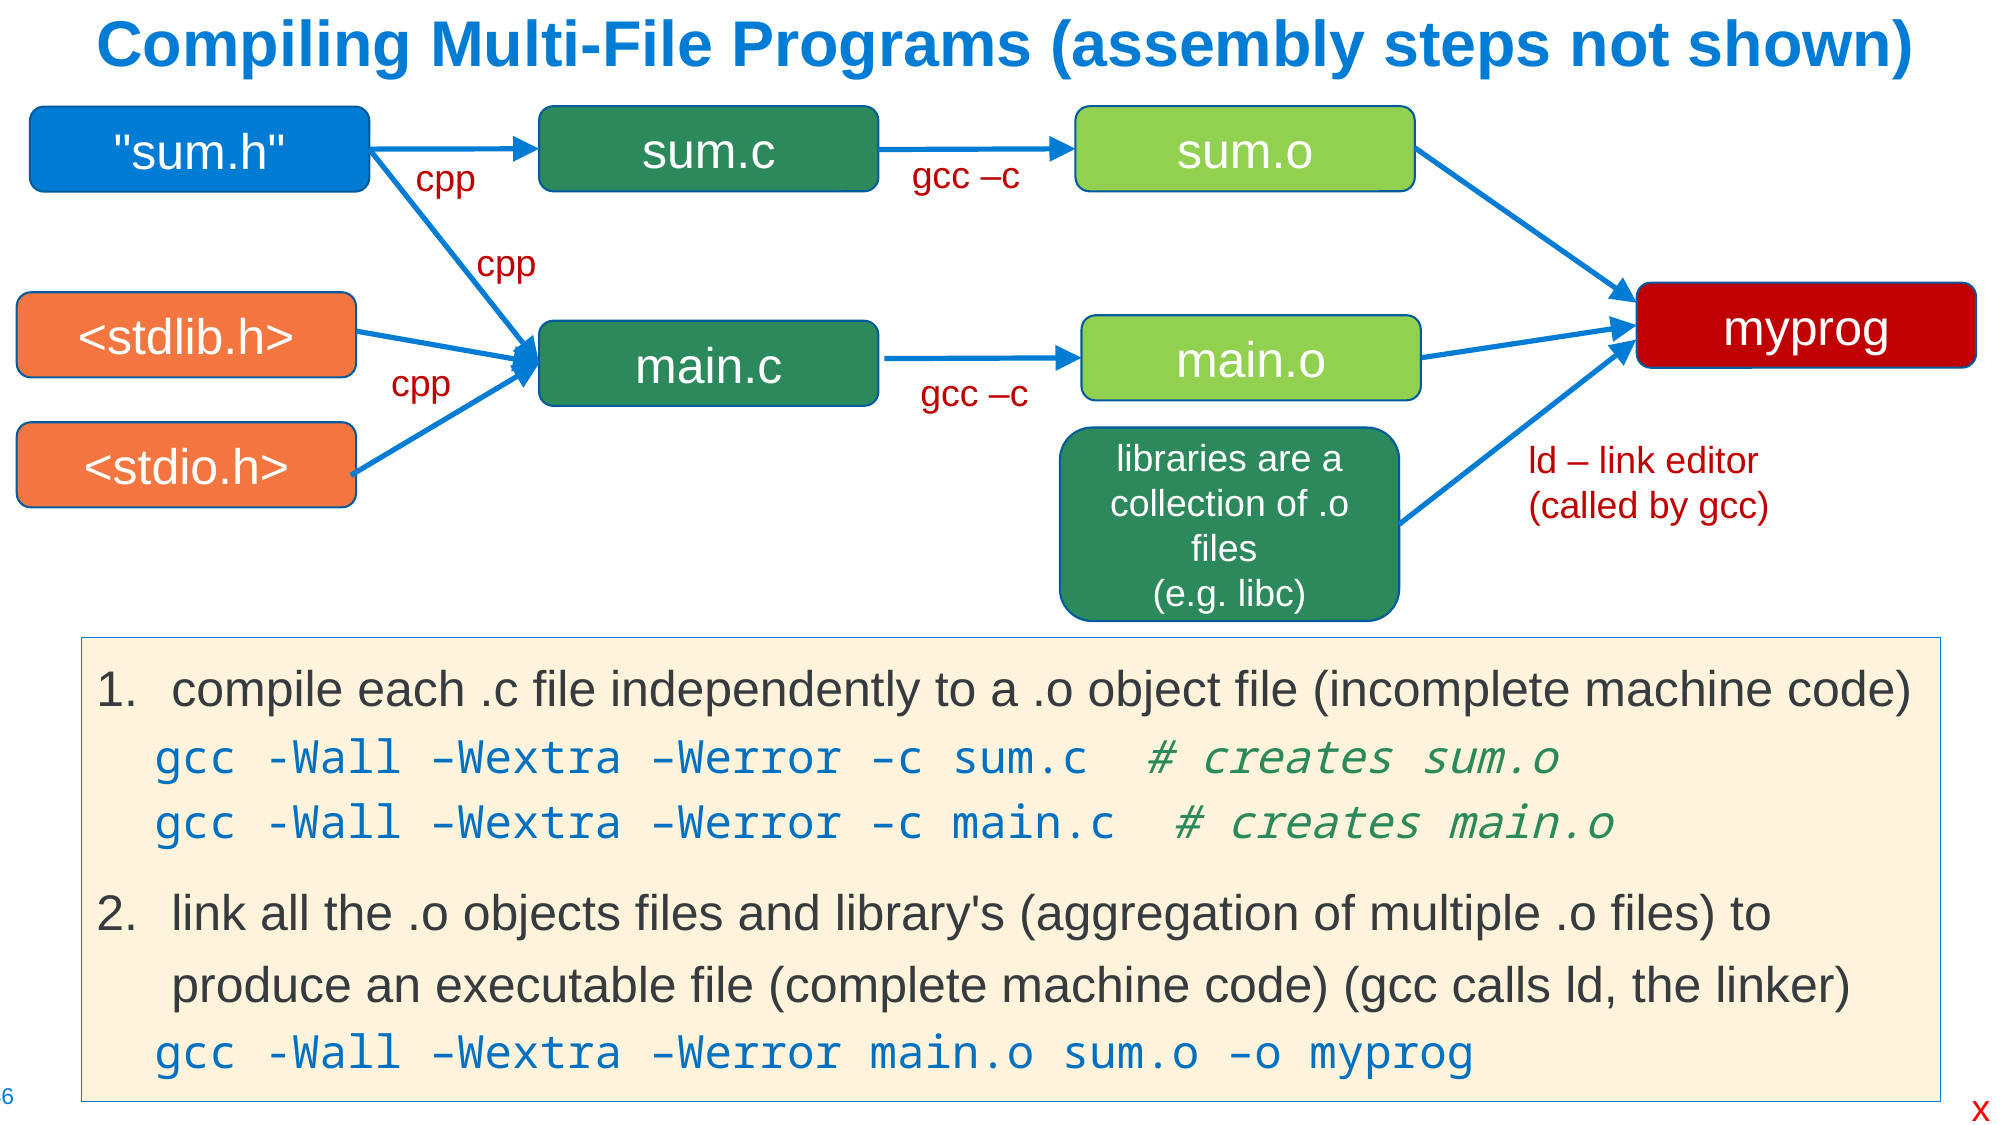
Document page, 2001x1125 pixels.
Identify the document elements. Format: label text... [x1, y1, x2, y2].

text_box libraries are a collection of .o files (e.g. libc) [1058, 508, 1401, 623]
title Compiling Multi-File Programs (assembly steps not shown) [81, 13, 1941, 88]
text_box x [1956, 1076, 2000, 1125]
list compile each .c file independently to a .o object file (incomplete machine code) gcc -Wall –Wextra –Werror –c sum.c # creates sum.o gcc -Wall –Wextra –Werror –c main.c # creates main.o link all the .o objects files and library's (aggregation of multiple .o files) to produce an executable file (complete machine code) (gcc calls ld, the linker) gcc -Wall –Wextra –Werror main.o sum.o –o myprog [81, 637, 1941, 1102]
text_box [16, 149, 1421, 508]
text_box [29, 106, 1415, 149]
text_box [1399, 147, 1977, 536]
